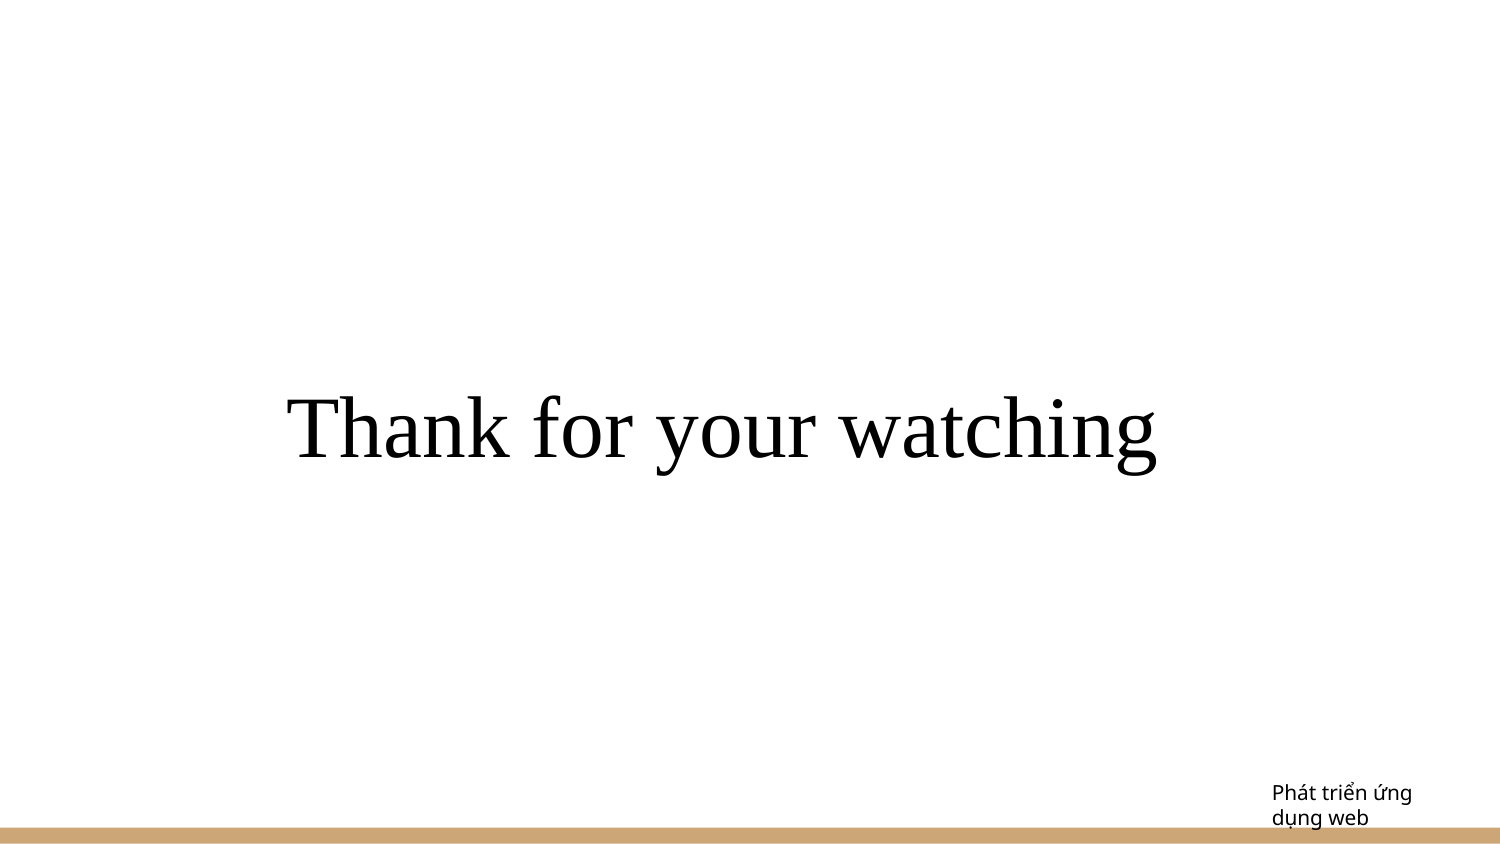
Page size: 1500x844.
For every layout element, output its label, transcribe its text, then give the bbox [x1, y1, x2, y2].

text_box Phát triển ứng dụng web [1256, 764, 1461, 823]
title Thank for your watching [271, 353, 1229, 490]
